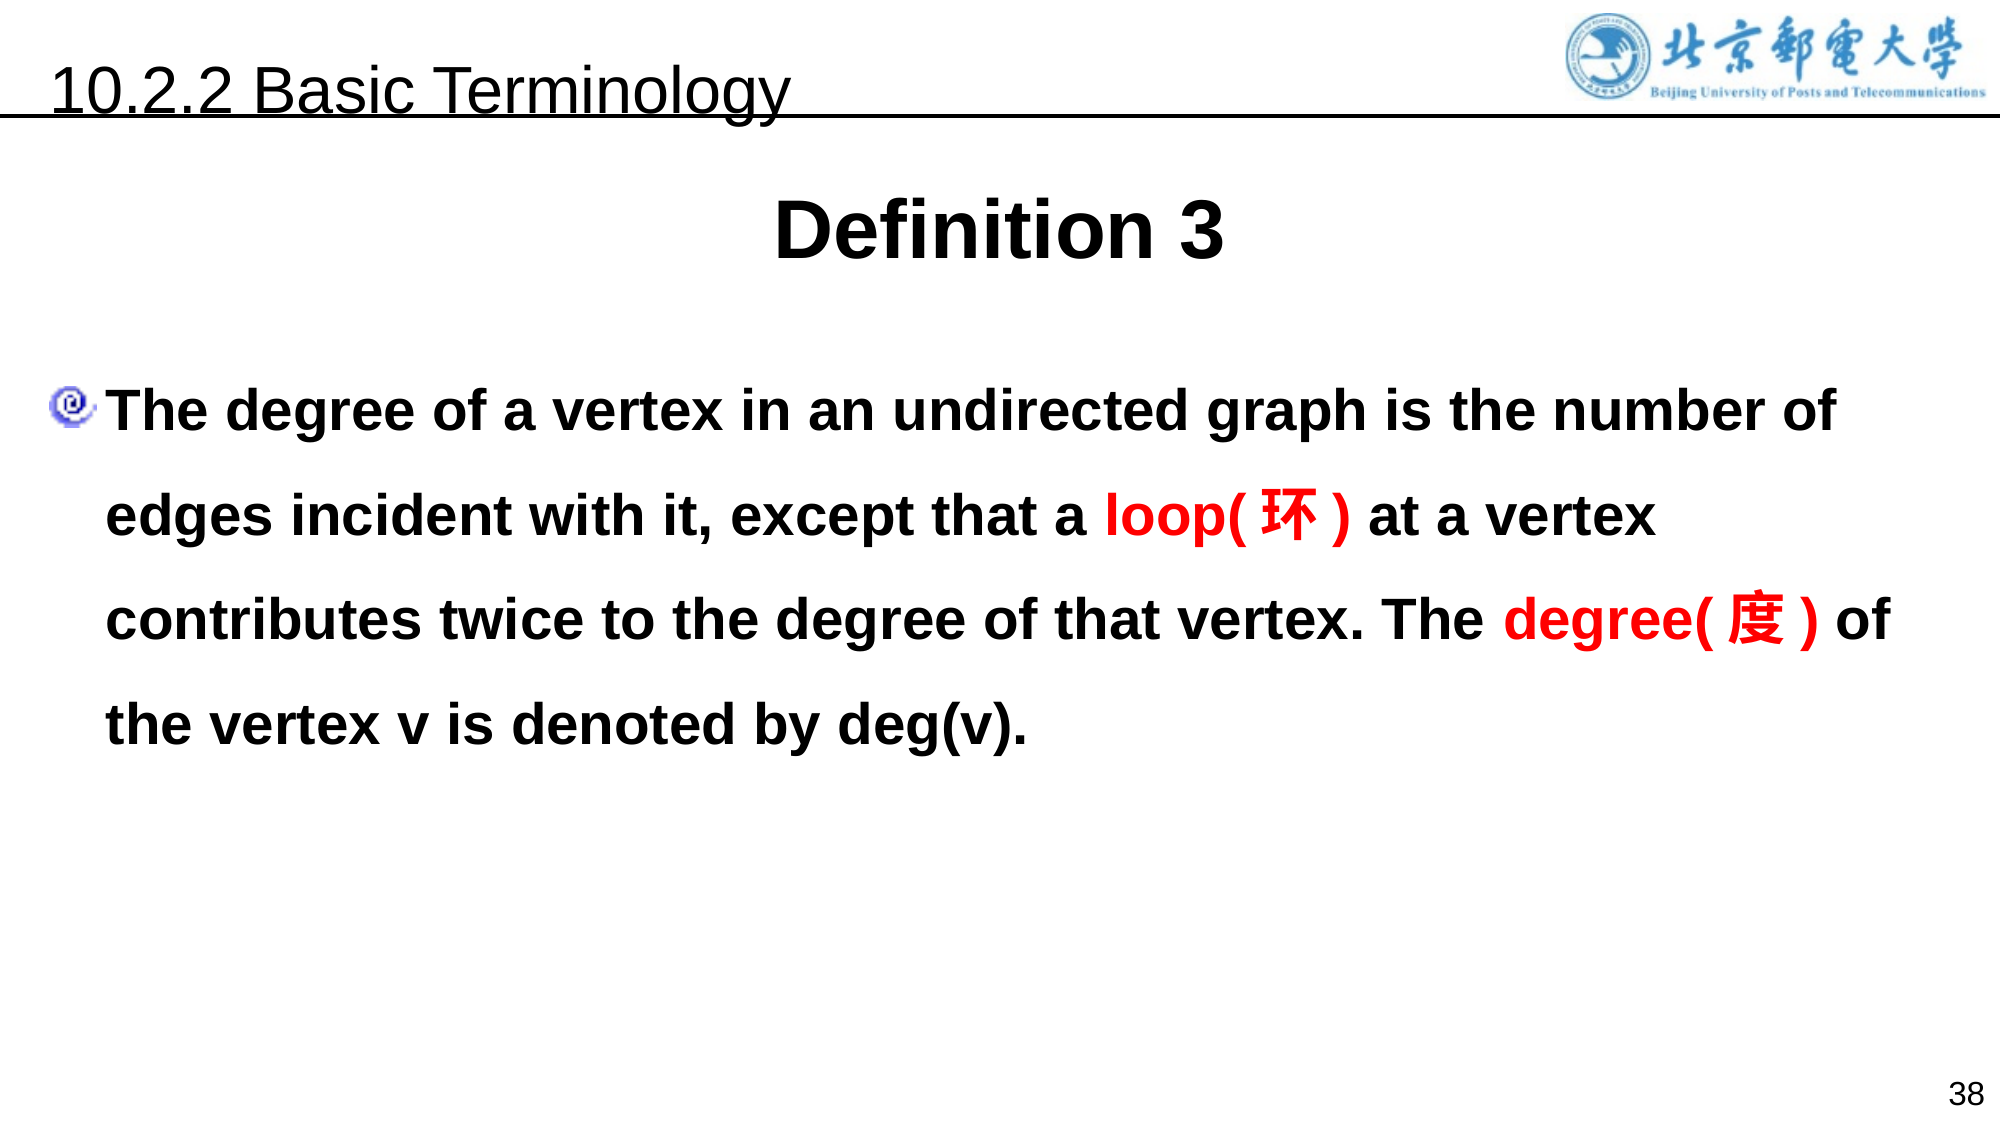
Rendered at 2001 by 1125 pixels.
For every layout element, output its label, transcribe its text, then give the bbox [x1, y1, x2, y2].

picture [49, 386, 97, 428]
picture [1849, 13, 1988, 101]
text_box Definition 3 [634, 167, 1366, 283]
text_box 10.2.2 Basic Terminology [34, 0, 1849, 135]
text_box The degree of a vertex in an undirected graph is the number of edges incident with it, except that a loop(环) at a vertex contributes twice to the degree of that vertex. The degree(度) of the vertex v is denoted by deg(v). [34, 329, 1949, 1042]
